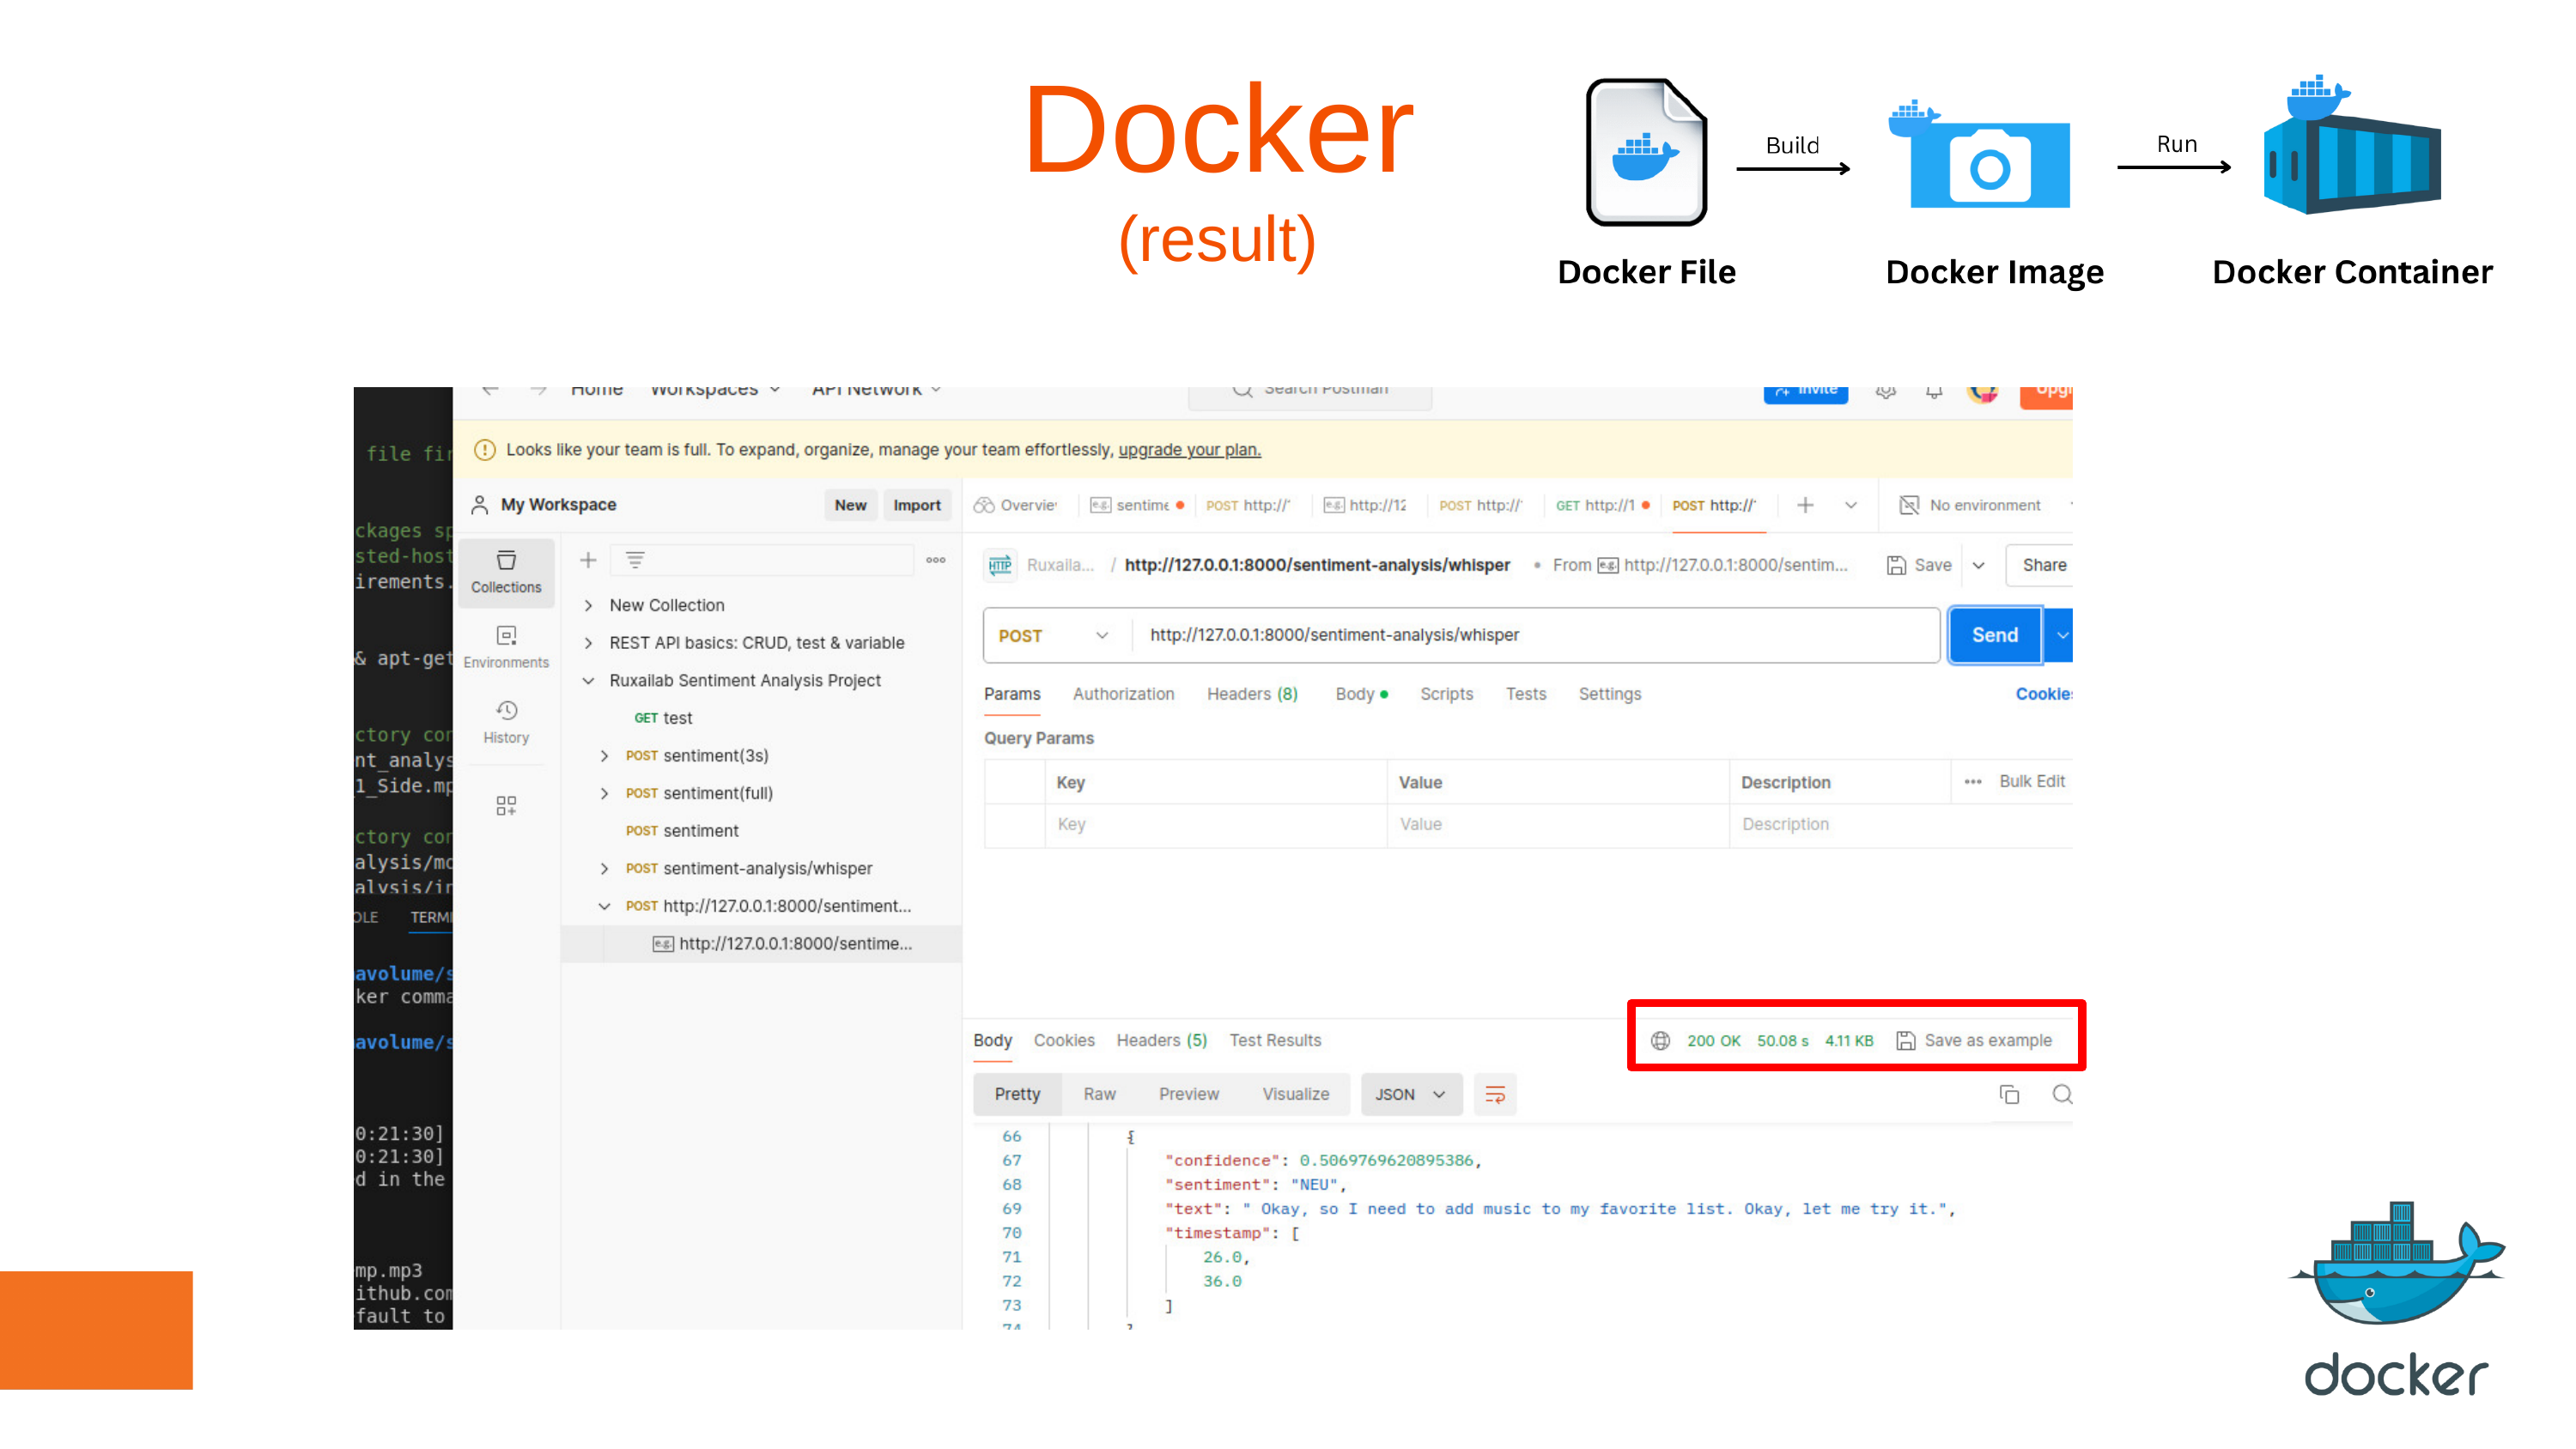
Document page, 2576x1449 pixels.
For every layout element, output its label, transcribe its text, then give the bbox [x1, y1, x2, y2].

picture [354, 387, 2074, 1330]
picture [1492, 47, 2541, 317]
picture [2251, 1177, 2541, 1425]
text_box [0, 1271, 193, 1449]
text_box Docker (result) [264, 47, 1490, 275]
text_box [2076, 1003, 2082, 1068]
